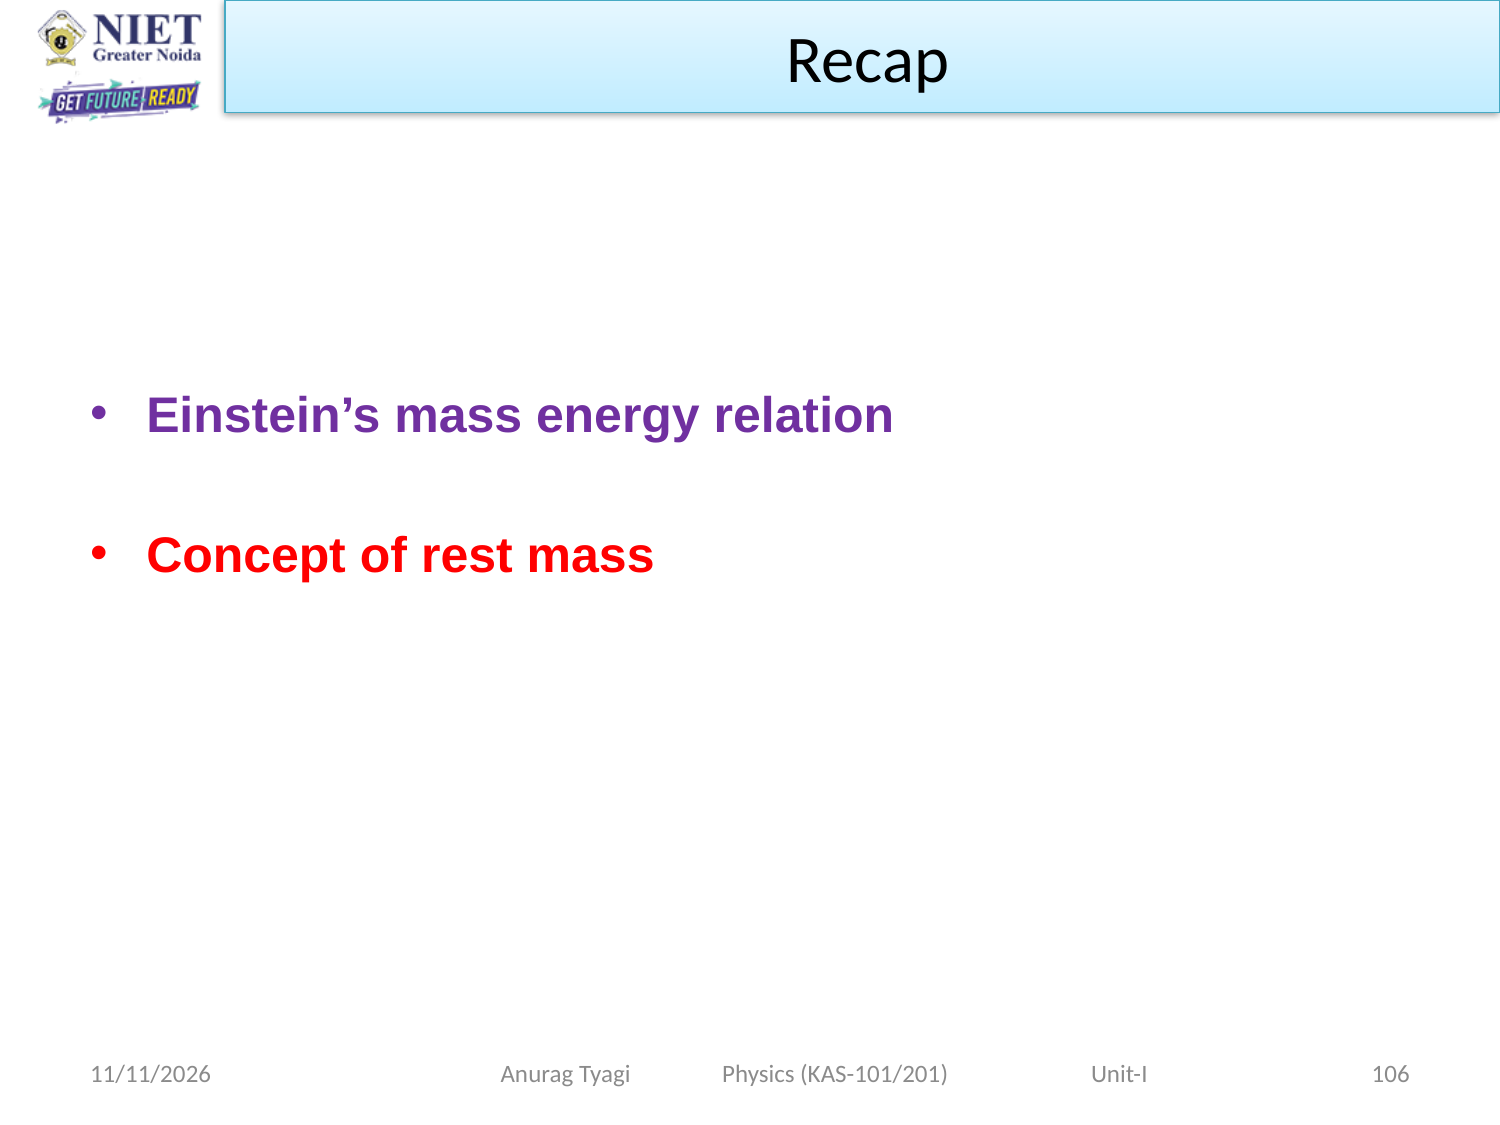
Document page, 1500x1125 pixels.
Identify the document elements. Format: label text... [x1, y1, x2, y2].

list Einstein’s mass energy relation Concept of rest mass [75, 375, 1463, 650]
picture [0, 0, 238, 135]
text_box Recap [238, 0, 1500, 113]
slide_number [75, 1042, 412, 1103]
slide_number 106 [1074, 1042, 1425, 1103]
footer Anurag Tyagi Physics (KAS-101/201) Unit-I [412, 1042, 1074, 1103]
